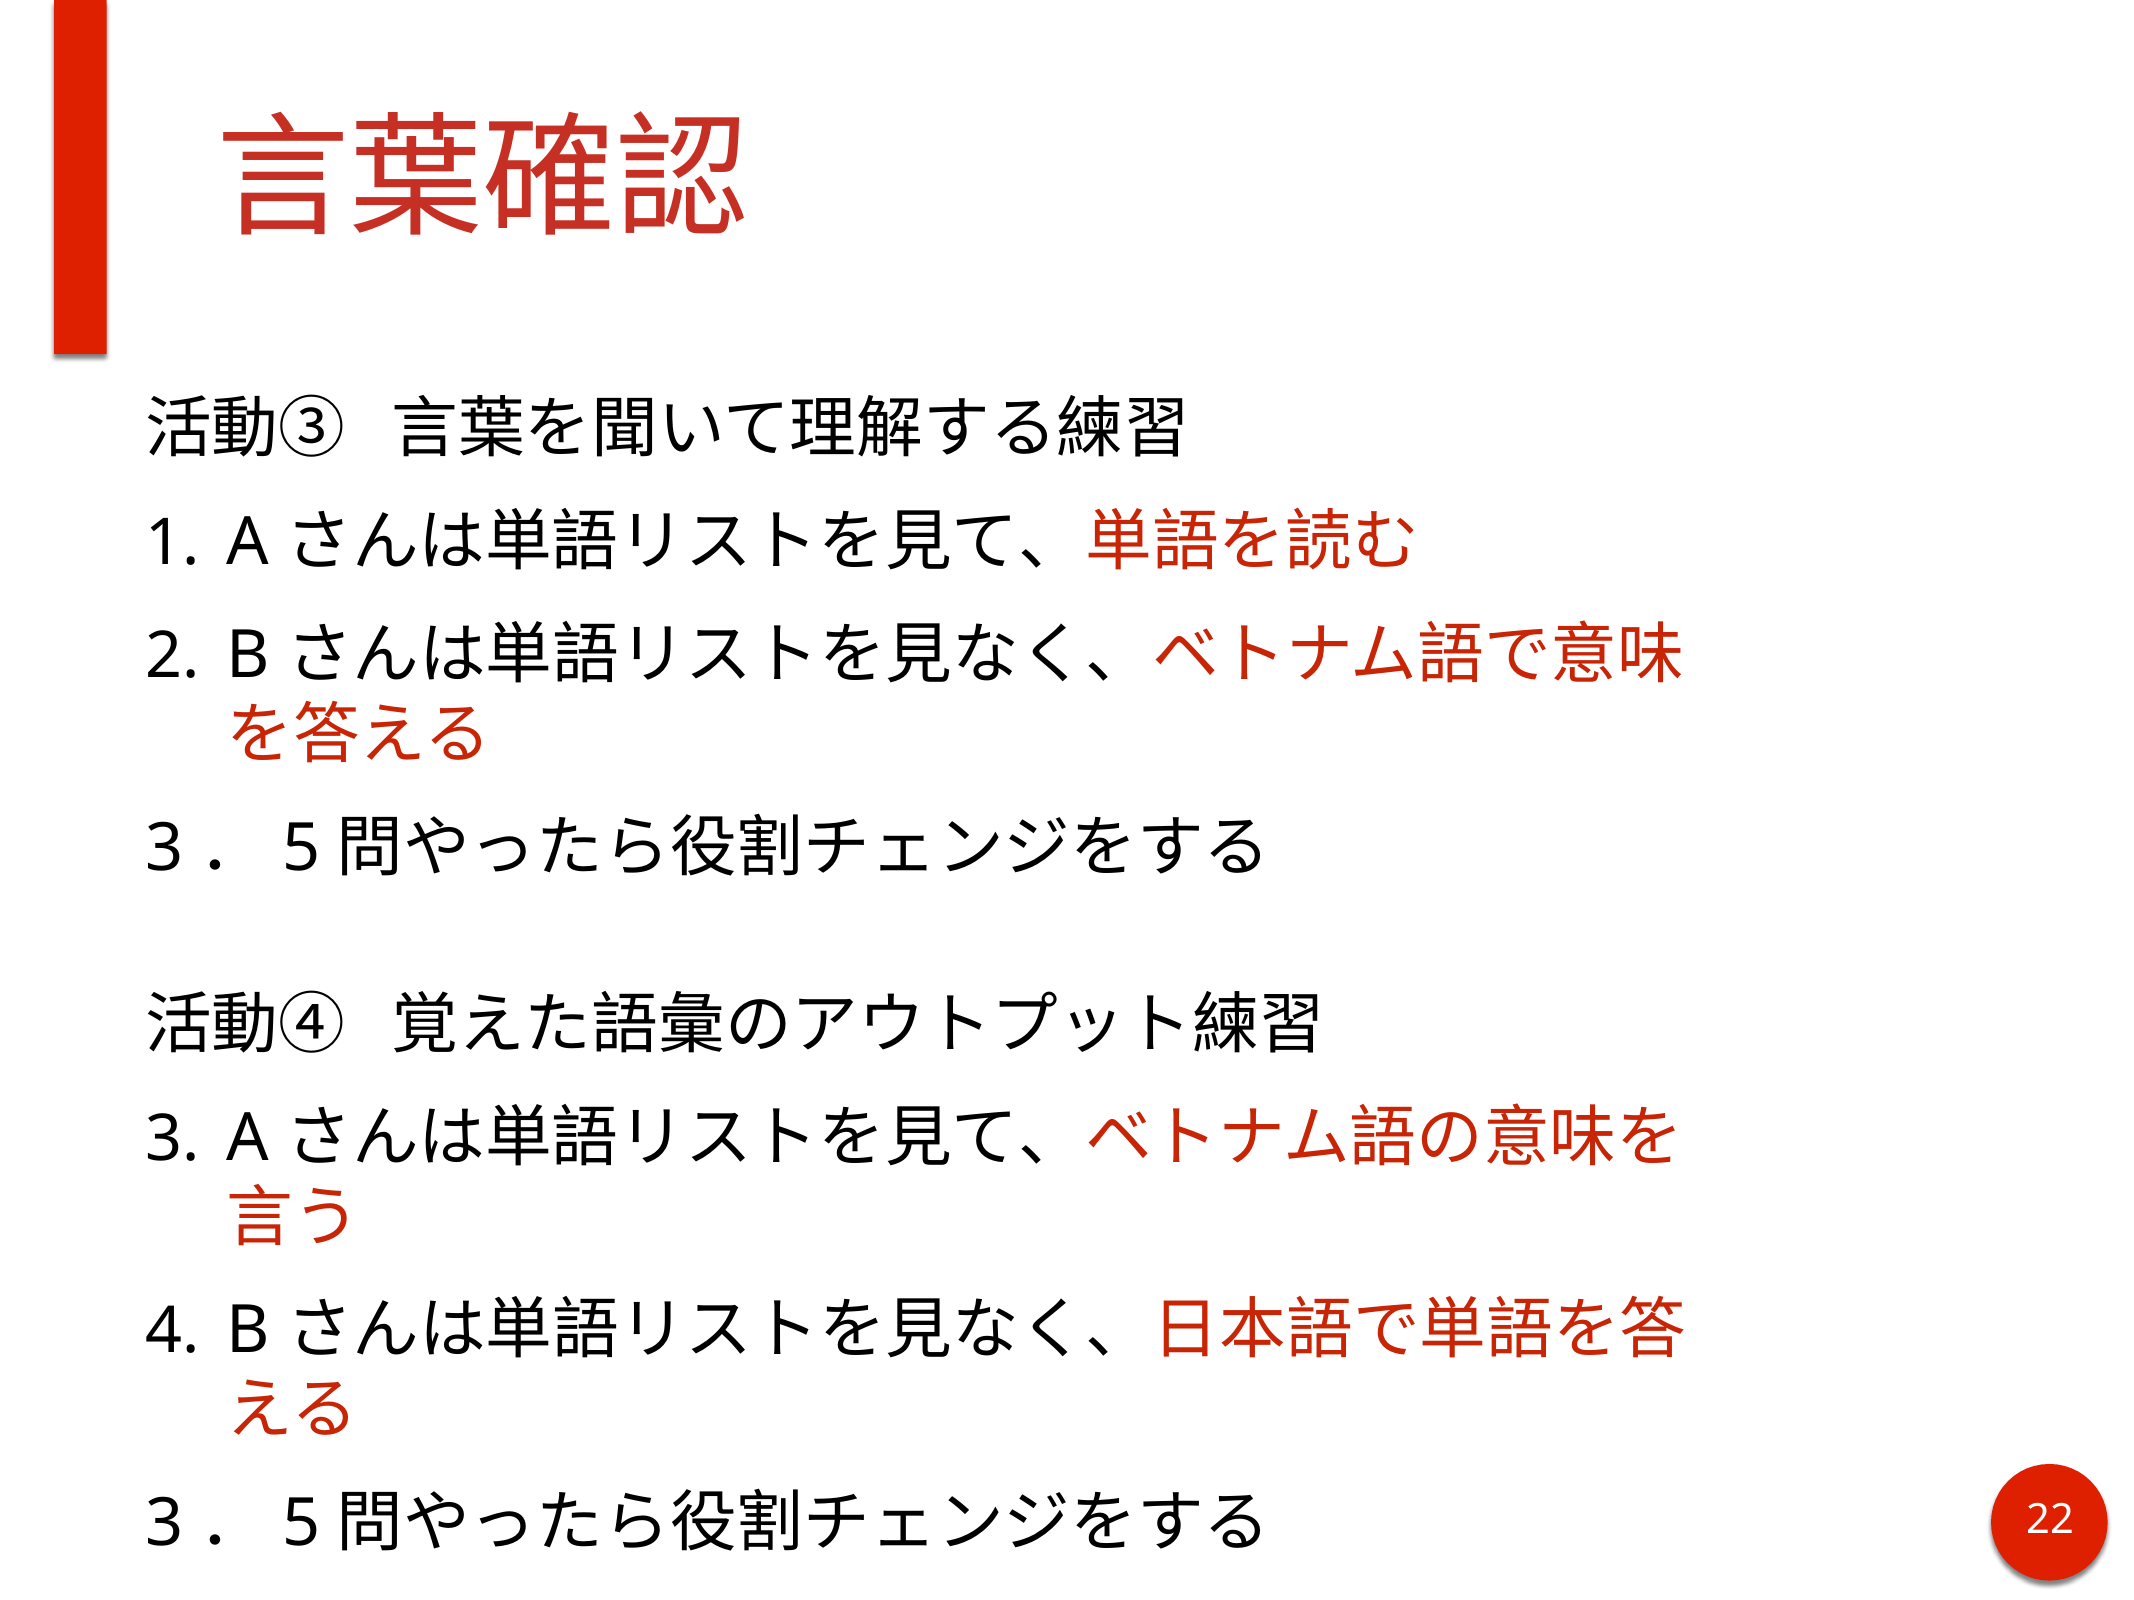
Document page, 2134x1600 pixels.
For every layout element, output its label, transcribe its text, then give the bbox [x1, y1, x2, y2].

text_box 活動③ 言葉を聞いて理解する練習 Aさんは単語リストを見て、単語を読む Bさんは単語リストを見なく、ベトナム語で意味を答える 3．5問やったら役割チェンジをする 活動④ 覚えた語彙のアウトプット練習 Aさんは単語リストを見て、ベトナム語の意味を言う Bさんは単語リストを見なく、日本語で単語を答える 3．5問やったら役割チェンジをする ※ 制限時間：5分 [143, 350, 1745, 1600]
title 言葉確認 [214, 89, 752, 350]
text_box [1984, 1461, 2115, 1592]
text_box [47, 0, 114, 365]
